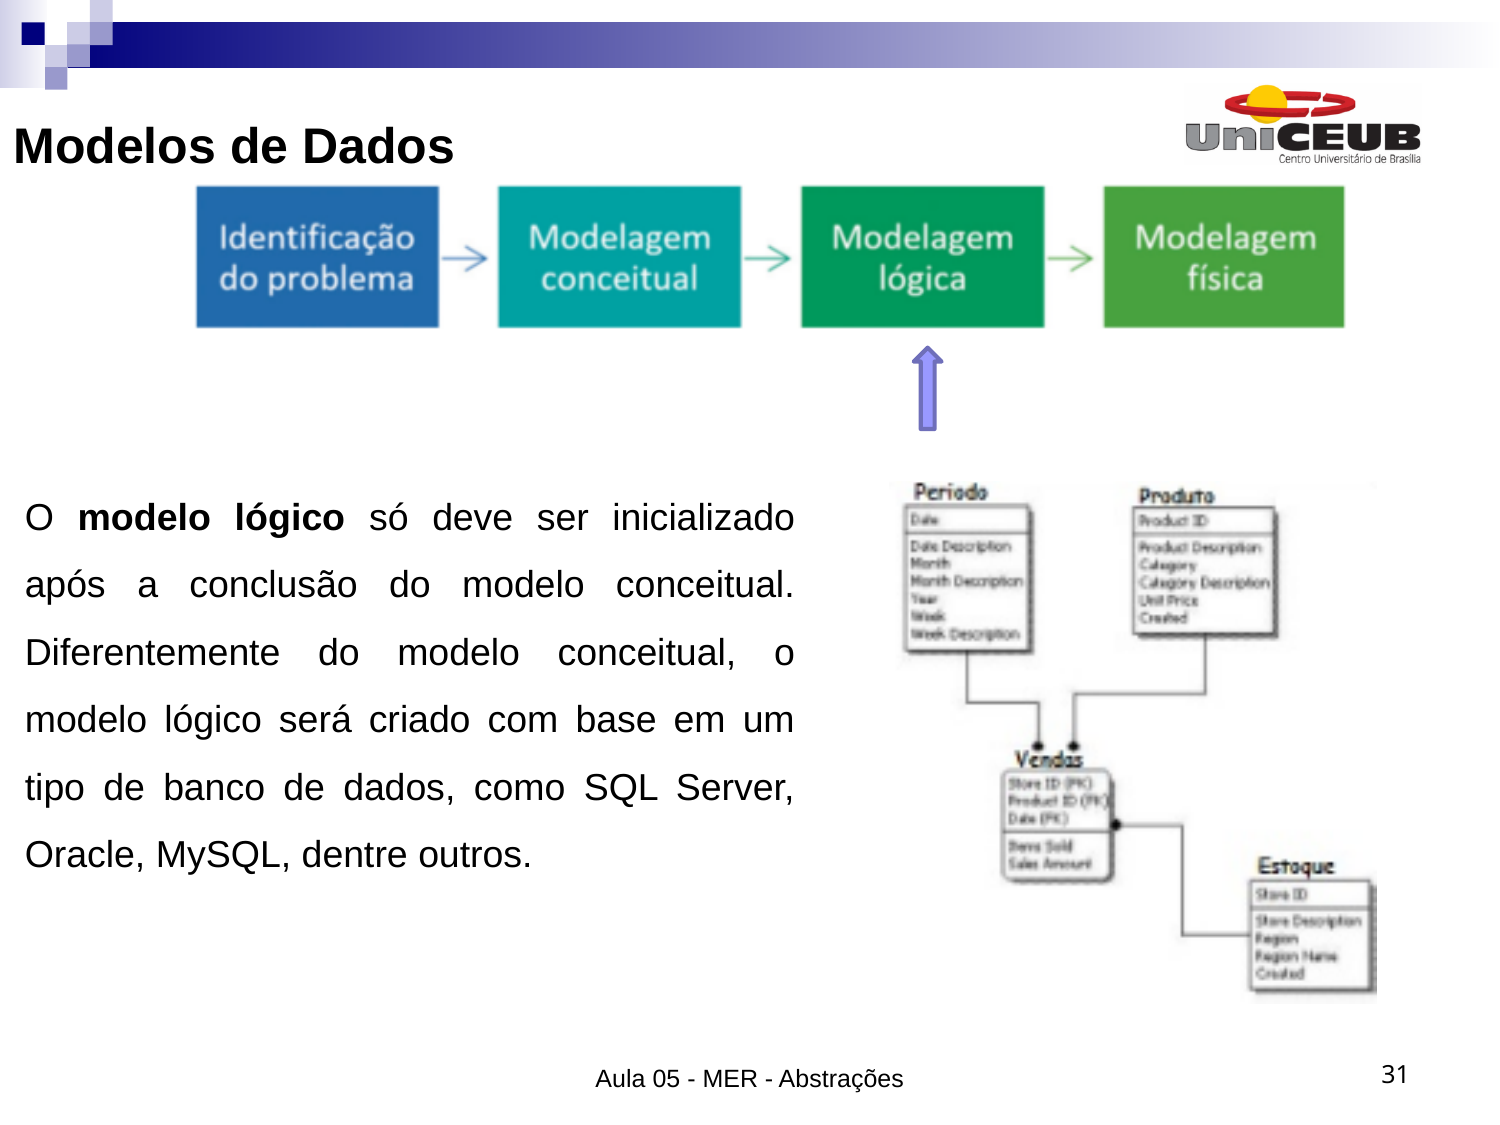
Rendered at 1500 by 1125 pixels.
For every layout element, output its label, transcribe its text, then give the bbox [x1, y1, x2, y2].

text_box 31 [1074, 1024, 1425, 1100]
footer Aula 05 - MER - Abstrações [512, 1025, 988, 1100]
title Modelos de Dados [0, 31, 486, 257]
picture [888, 480, 1377, 1004]
text_box O modelo lógico só deve ser inicializado após a conclusão do modelo conceitual. Diferentemente do modelo conceitual, o modelo lógico será criado com base em um tipo de banco de dados, como SQL Server, Oracle, MySQL, dentre outros. [9, 462, 810, 928]
text_box [913, 361, 942, 429]
picture [172, 83, 1422, 353]
